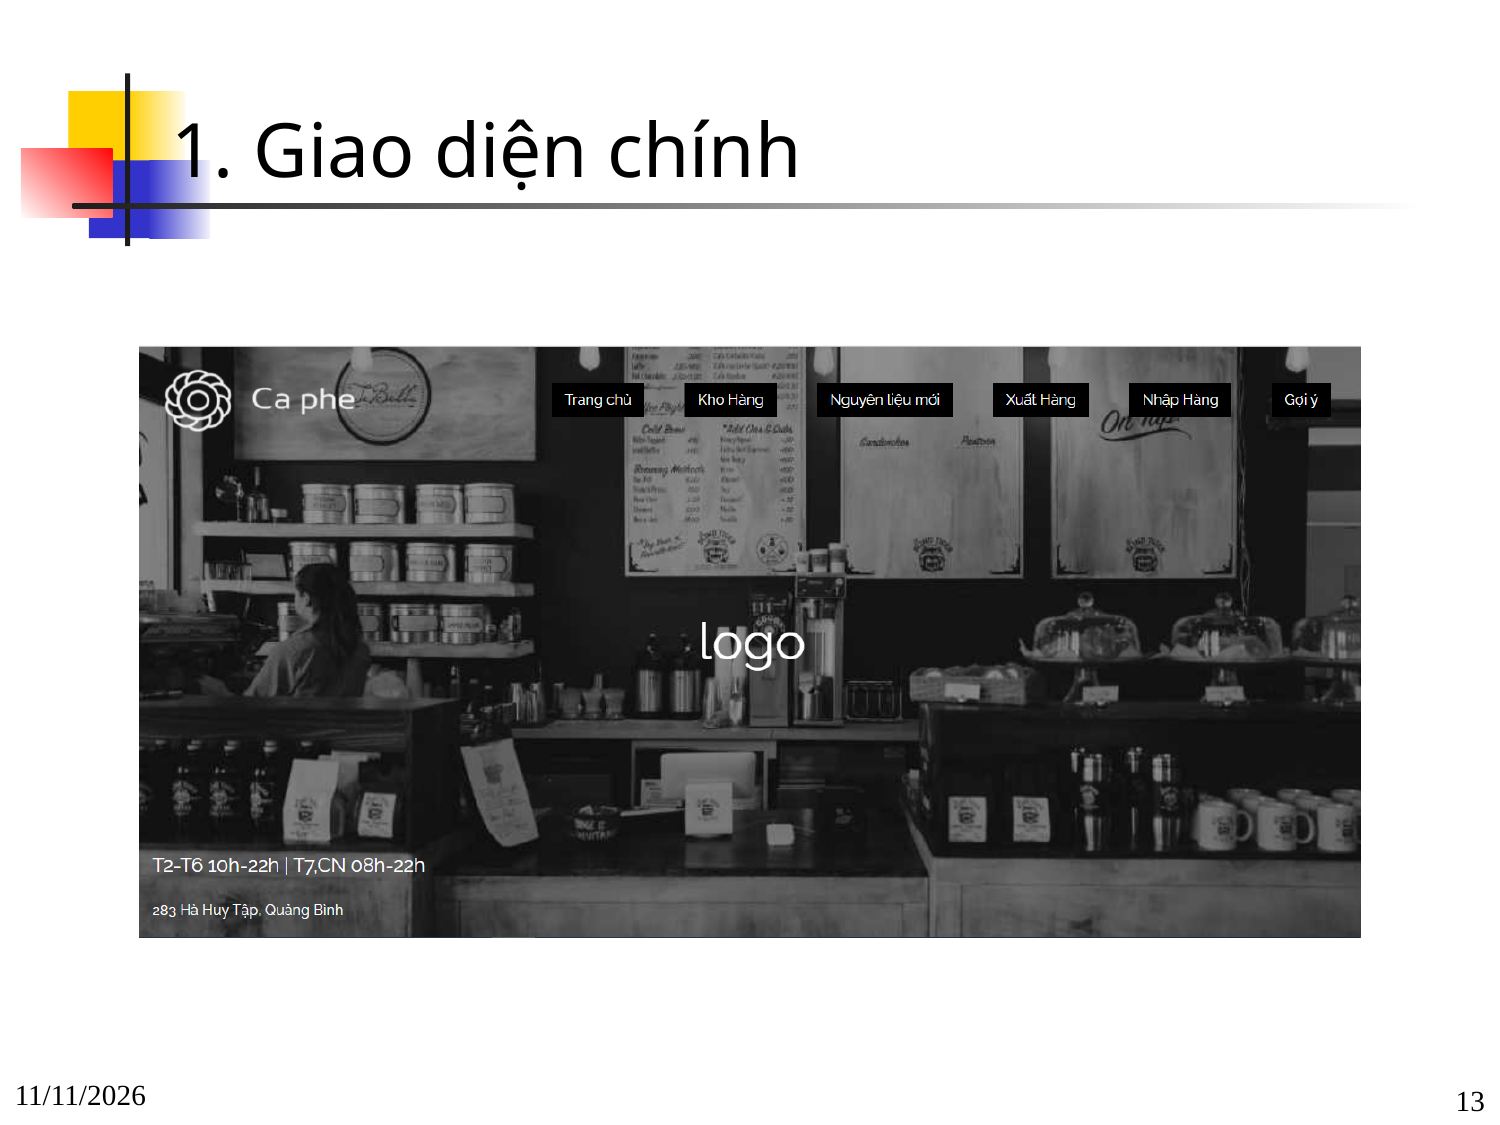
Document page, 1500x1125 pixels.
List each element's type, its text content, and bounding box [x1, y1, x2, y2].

picture [139, 345, 1361, 939]
text_box 13 [1187, 1050, 1500, 1125]
text_box 1. Giao diện chính [156, 35, 1428, 200]
text_box 1/20/22 [0, 1043, 313, 1119]
